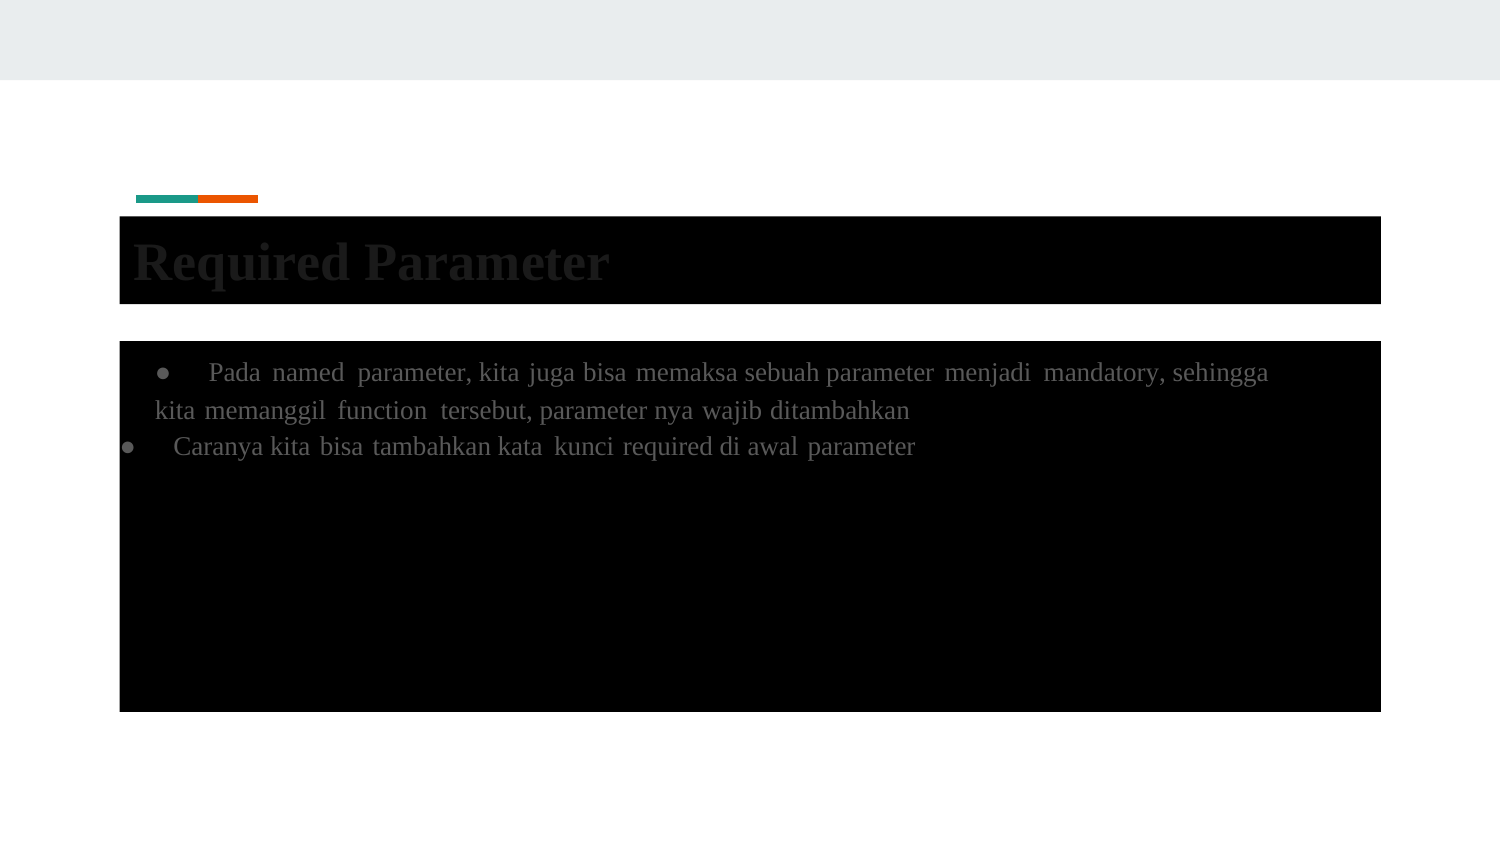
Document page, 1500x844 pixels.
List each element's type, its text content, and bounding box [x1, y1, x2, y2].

text_box [0, 0, 1500, 81]
text_box Required Parameter [119, 216, 1381, 305]
text_box ● Pada named parameter, kita juga bisa memaksa sebuah parameter menjadi mandatory, sehingga kita memanggil function tersebut, parameter nya wajib ditambahkan ● Caranya kita bisa tambahkan kata kunci required di awal parameter [119, 341, 1381, 712]
